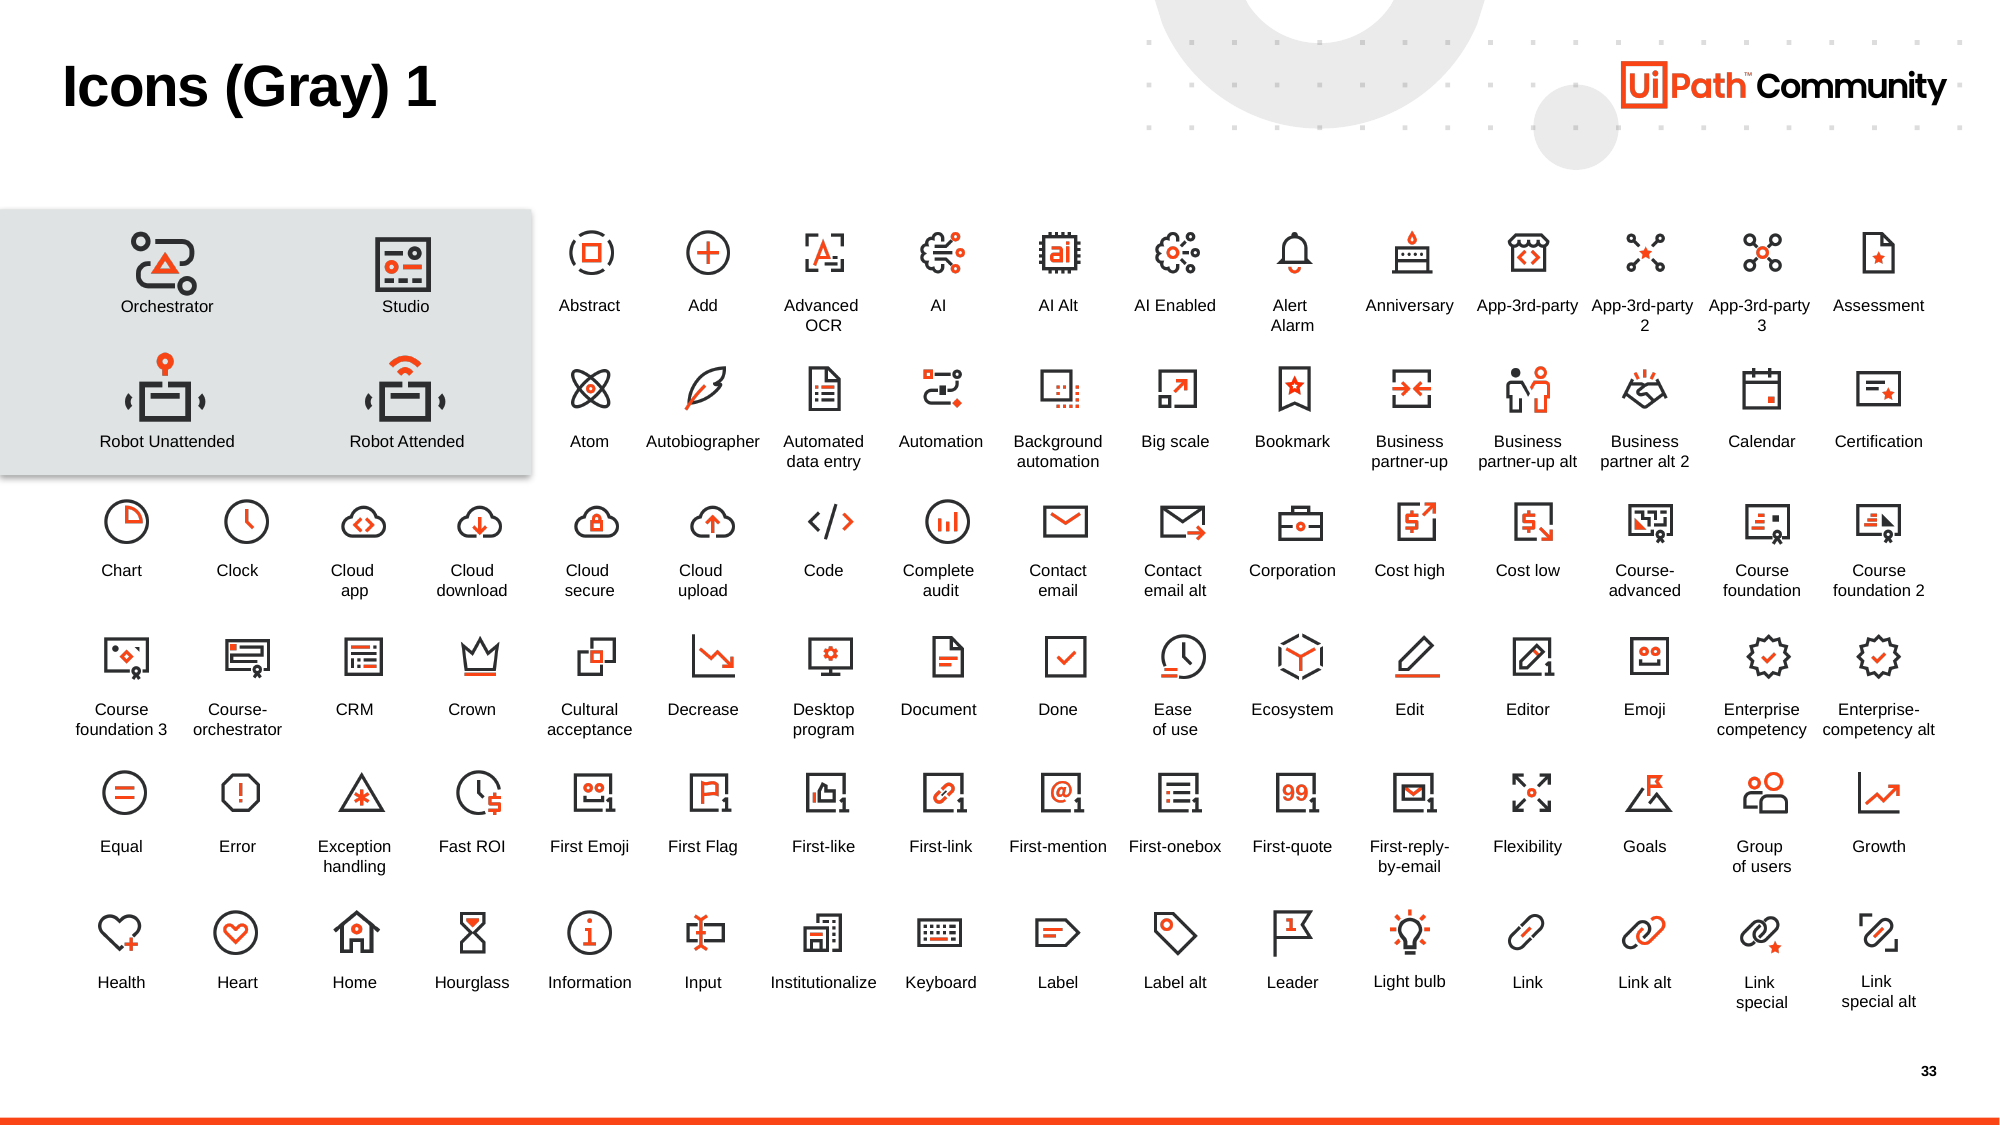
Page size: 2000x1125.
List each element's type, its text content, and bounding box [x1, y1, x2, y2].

picture [1274, 495, 1326, 547]
picture [916, 363, 968, 415]
picture [1620, 227, 1671, 278]
picture [687, 630, 739, 682]
picture [1623, 766, 1674, 818]
picture [452, 766, 504, 818]
picture [366, 227, 440, 301]
picture [1852, 227, 1904, 278]
picture [101, 630, 152, 682]
picture [1630, 637, 1669, 676]
picture [1619, 363, 1670, 415]
picture [326, 902, 386, 962]
picture [1852, 630, 1904, 682]
picture [1391, 630, 1443, 682]
picture [1852, 907, 1904, 958]
picture [681, 363, 733, 415]
picture [1385, 363, 1437, 415]
picture [1267, 907, 1318, 958]
picture [1151, 227, 1203, 278]
picture [1269, 227, 1320, 278]
picture [1275, 630, 1326, 682]
picture [799, 227, 850, 278]
picture [1157, 630, 1209, 682]
picture [922, 495, 973, 547]
picture [800, 765, 854, 819]
picture [1734, 907, 1786, 958]
picture [565, 363, 616, 415]
picture [1506, 766, 1557, 818]
title Icons (Gray) 1 [62, 58, 1147, 172]
picture [1149, 907, 1201, 958]
picture [447, 907, 499, 958]
picture [338, 495, 389, 547]
picture [1036, 765, 1089, 819]
picture [1386, 227, 1438, 278]
picture [92, 906, 146, 959]
picture [1736, 363, 1787, 415]
picture [1271, 765, 1324, 819]
picture [922, 630, 974, 682]
picture [1852, 363, 1904, 415]
picture [687, 495, 738, 547]
picture [454, 630, 506, 682]
picture [1503, 227, 1555, 278]
picture [1034, 227, 1085, 278]
picture [221, 630, 273, 682]
picture [100, 495, 152, 547]
picture [680, 907, 732, 958]
picture [210, 907, 262, 958]
picture [914, 907, 966, 958]
picture [1032, 907, 1083, 958]
picture [1742, 630, 1794, 682]
picture [338, 630, 389, 682]
picture [566, 227, 617, 278]
picture [1151, 363, 1203, 415]
picture [799, 363, 850, 415]
picture [804, 495, 856, 547]
picture [359, 343, 451, 436]
picture [682, 227, 734, 278]
picture [1389, 909, 1430, 956]
picture [685, 766, 737, 818]
picture [1625, 495, 1676, 547]
picture [1157, 495, 1209, 547]
picture [571, 630, 622, 682]
picture [119, 344, 211, 436]
picture [805, 630, 856, 682]
picture [454, 495, 505, 547]
picture [1269, 363, 1320, 415]
picture [1739, 766, 1791, 818]
picture [1040, 630, 1091, 682]
picture [1852, 495, 1904, 547]
picture [1618, 58, 1949, 113]
picture [1502, 363, 1554, 415]
picture [1617, 907, 1669, 958]
picture [1852, 766, 1904, 818]
picture [1508, 495, 1559, 547]
picture [564, 907, 615, 958]
picture [215, 766, 267, 818]
picture [1737, 227, 1788, 278]
picture [99, 766, 150, 818]
picture [570, 495, 622, 547]
picture [1040, 495, 1091, 547]
picture [916, 227, 968, 278]
picture [1508, 630, 1560, 682]
picture [336, 766, 387, 818]
picture [1034, 363, 1085, 415]
picture [569, 766, 620, 818]
picture [1153, 765, 1207, 819]
picture [1501, 907, 1552, 958]
picture [1388, 765, 1442, 819]
picture [1742, 495, 1793, 547]
picture [918, 765, 972, 819]
picture [797, 907, 848, 958]
picture [125, 224, 204, 303]
picture [1391, 495, 1443, 547]
picture [221, 495, 273, 547]
